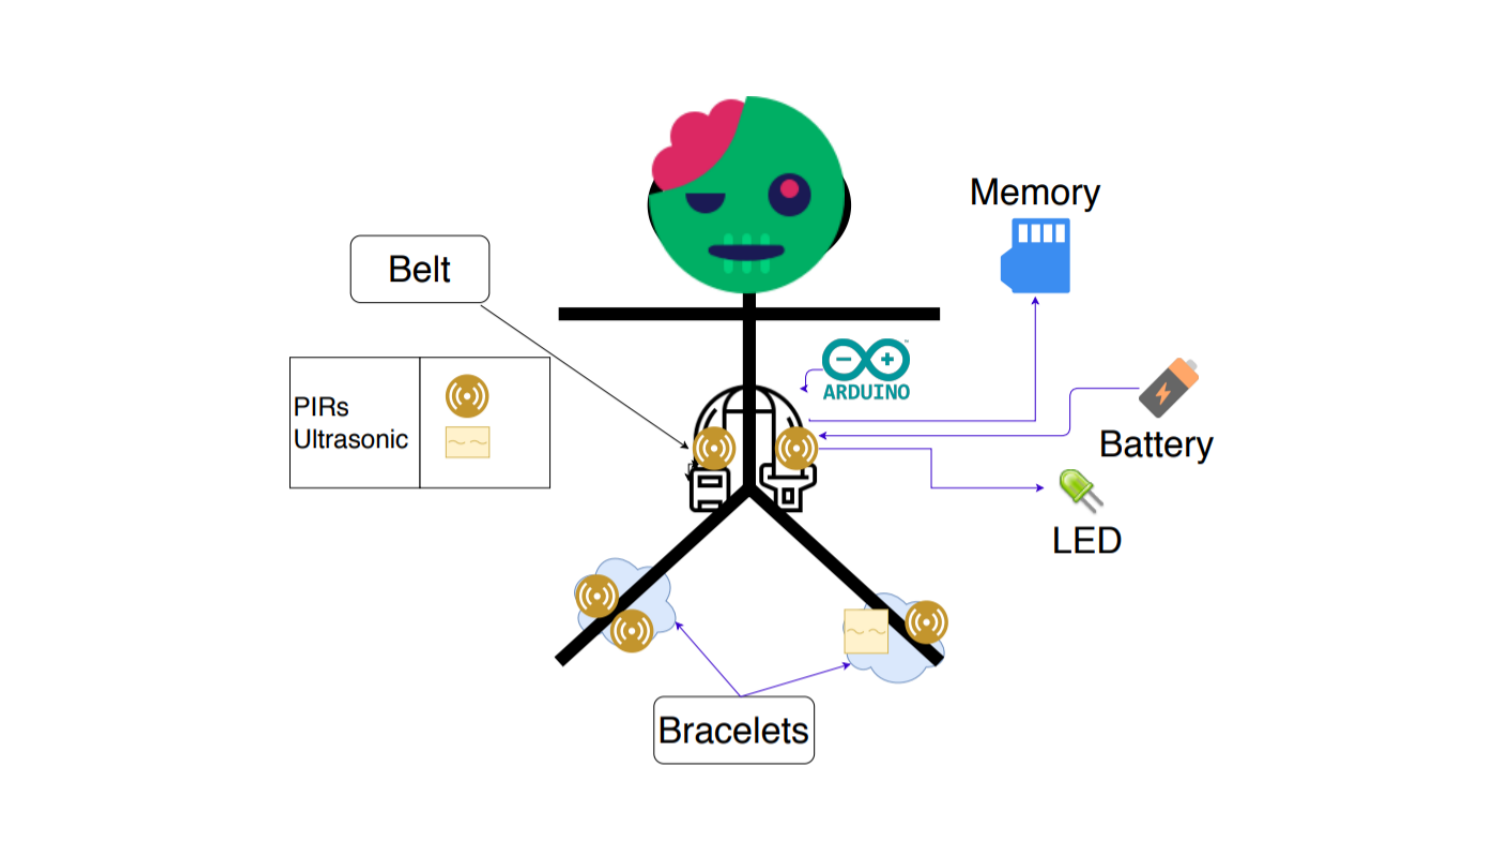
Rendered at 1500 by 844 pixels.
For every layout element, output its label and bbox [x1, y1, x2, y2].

picture [281, 78, 1219, 765]
